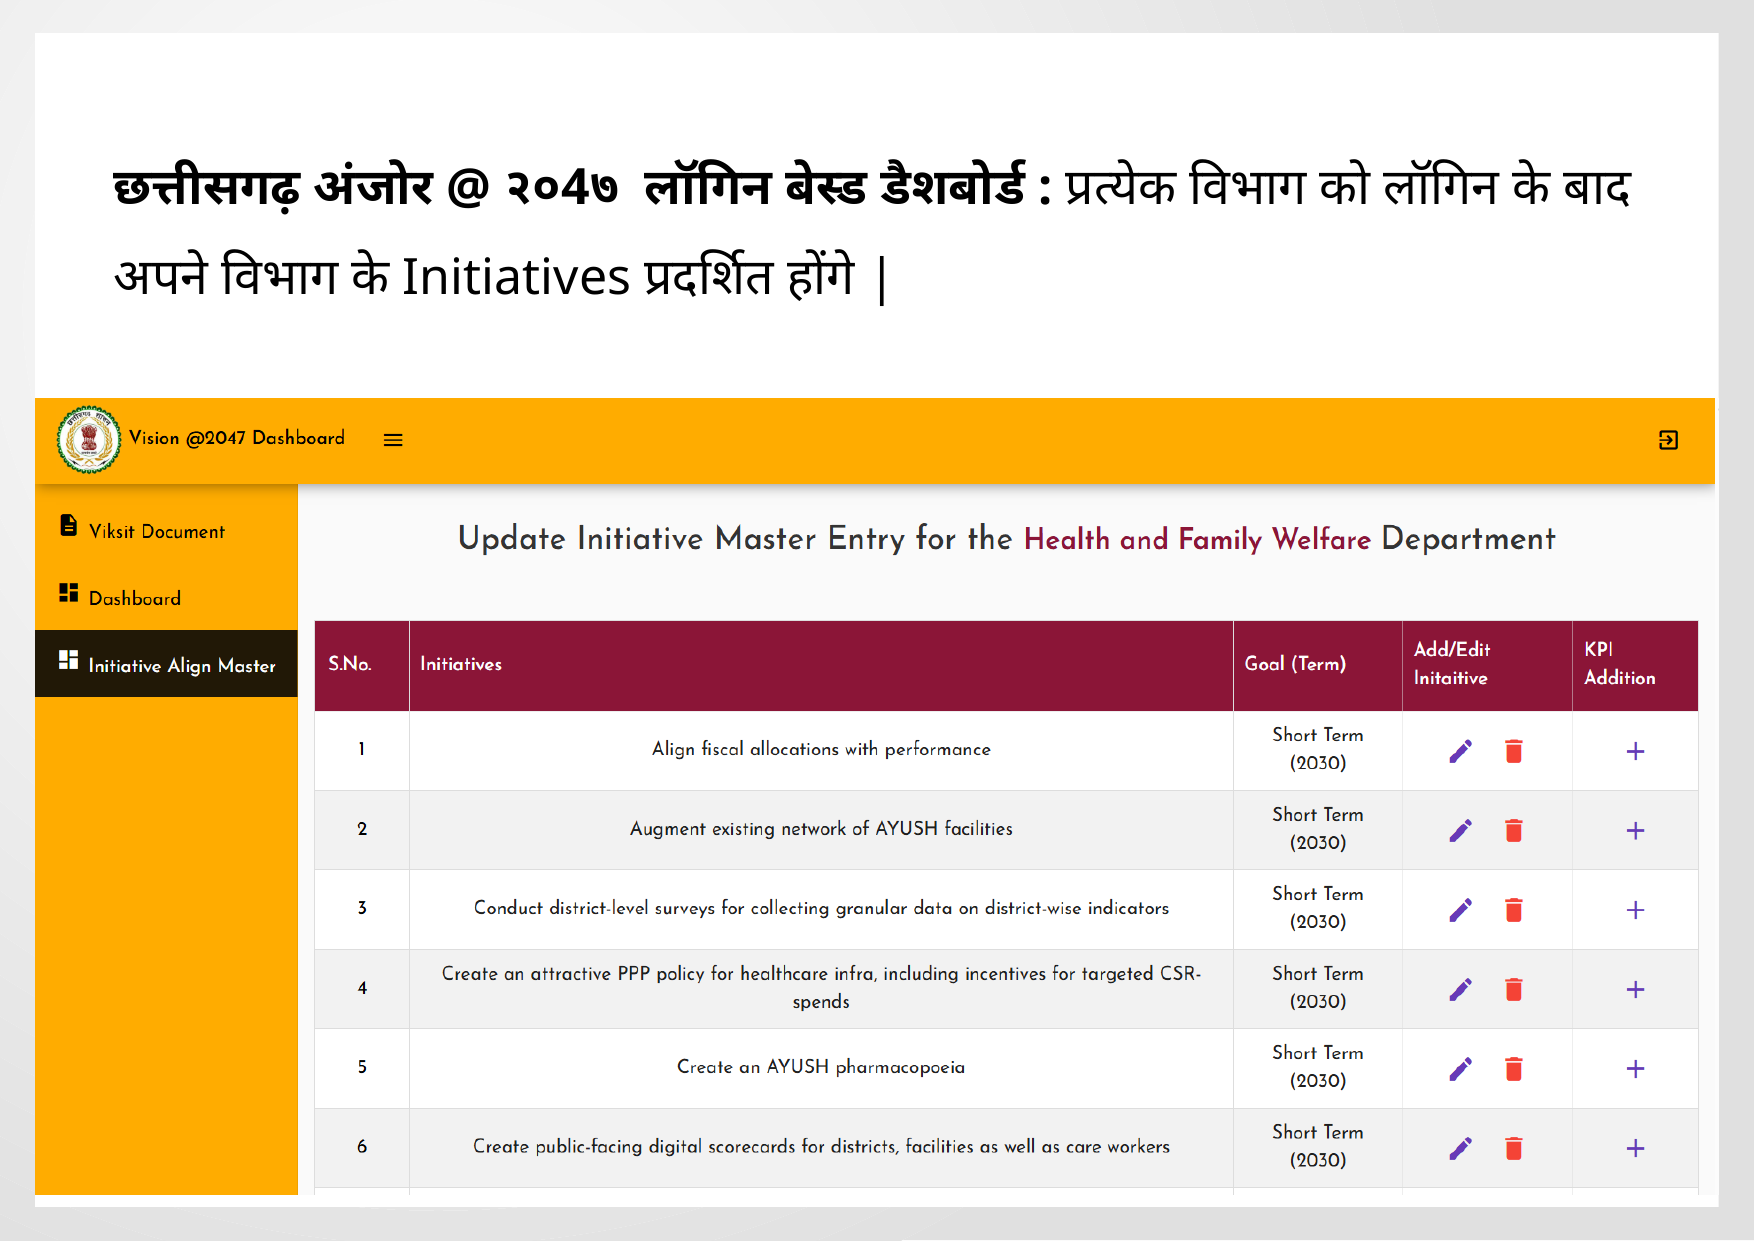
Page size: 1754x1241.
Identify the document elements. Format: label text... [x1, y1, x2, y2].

text_box छत्तीसगढ़ अंजोर @ २०4७ लॉगिन बेस्ड डैशबोर्ड : प्रत्येक विभाग को लॉगिन के बाद अपने विभाग के Initiatives प्रदर्शित होंगे | [99, 117, 1662, 313]
picture [35, 398, 1719, 1195]
